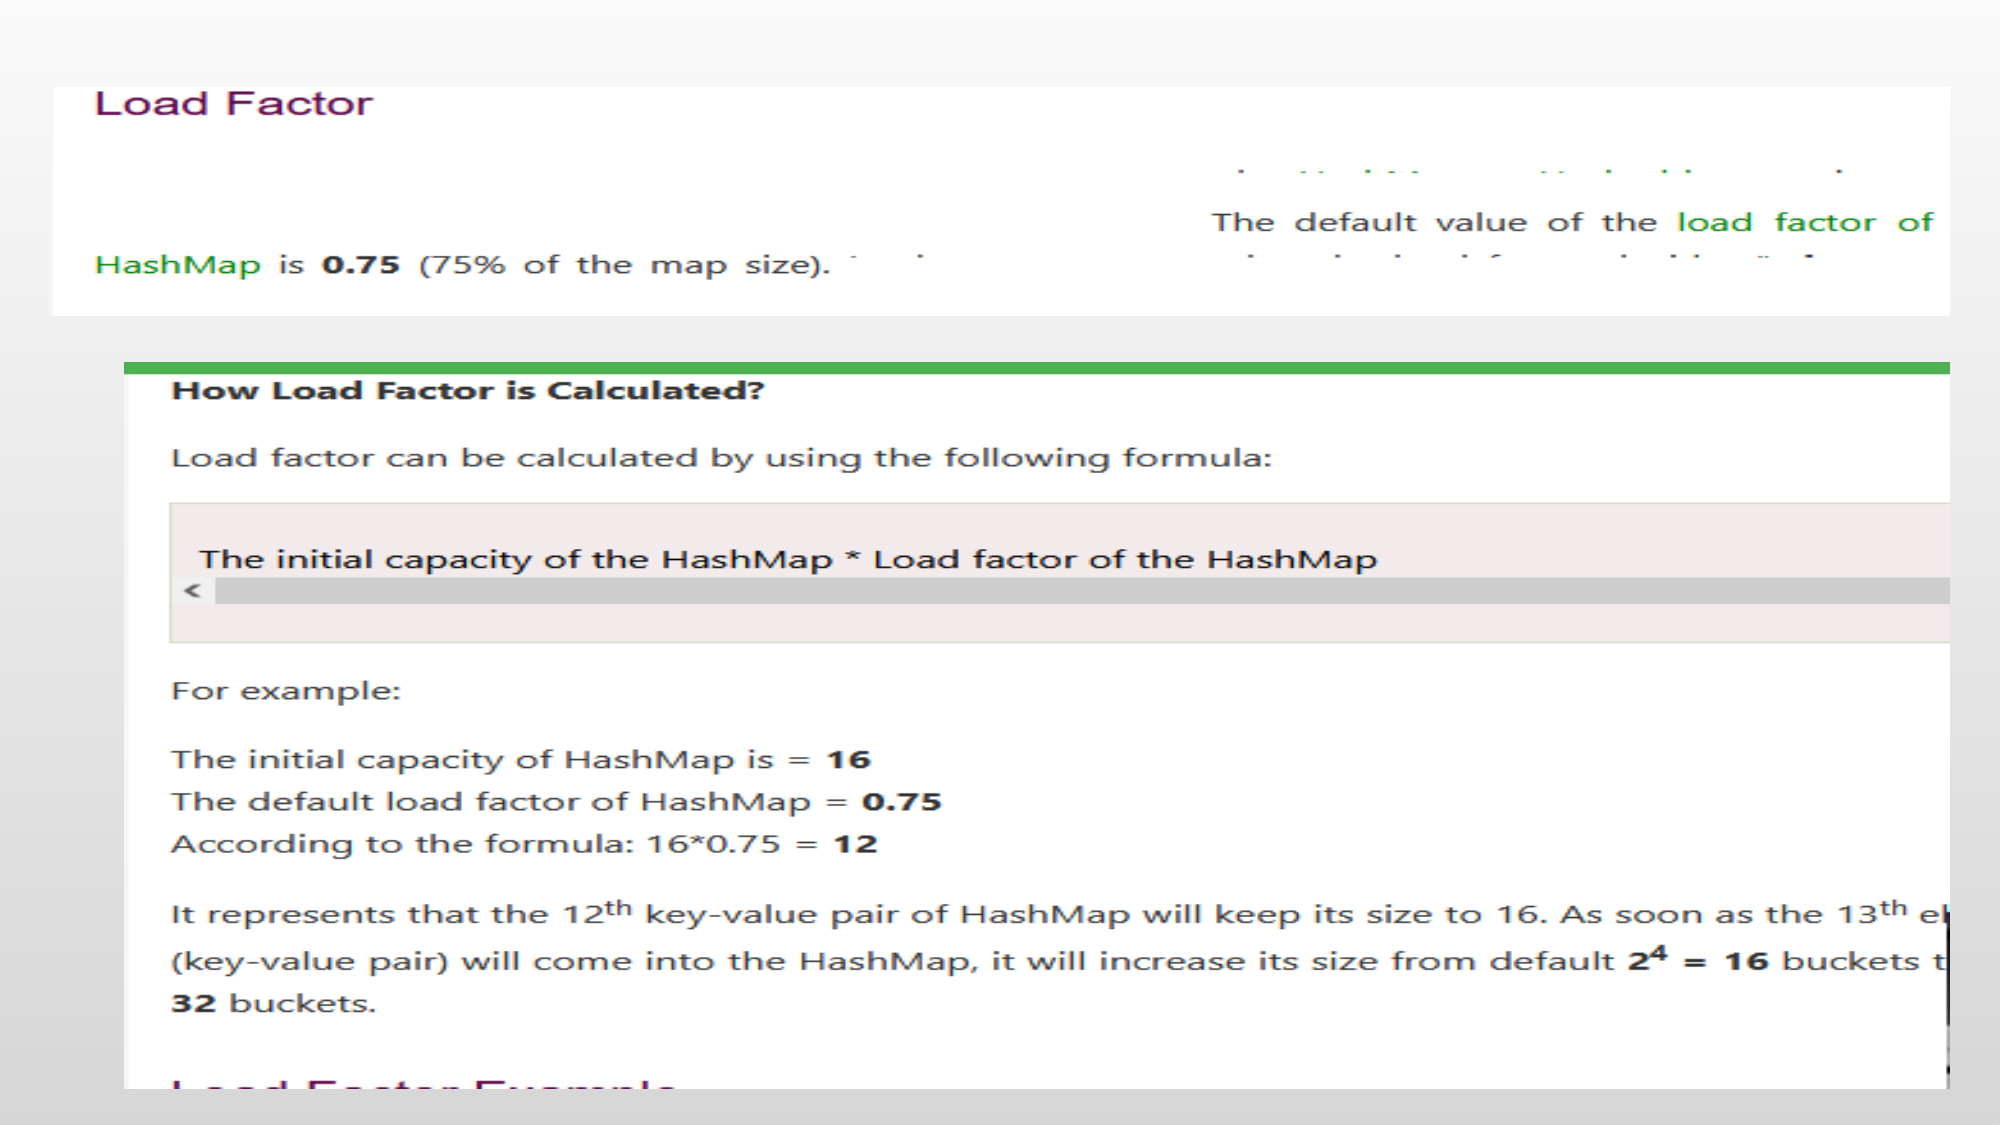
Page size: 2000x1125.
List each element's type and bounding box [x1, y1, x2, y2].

picture [124, 362, 1950, 1090]
picture [49, 87, 1950, 316]
